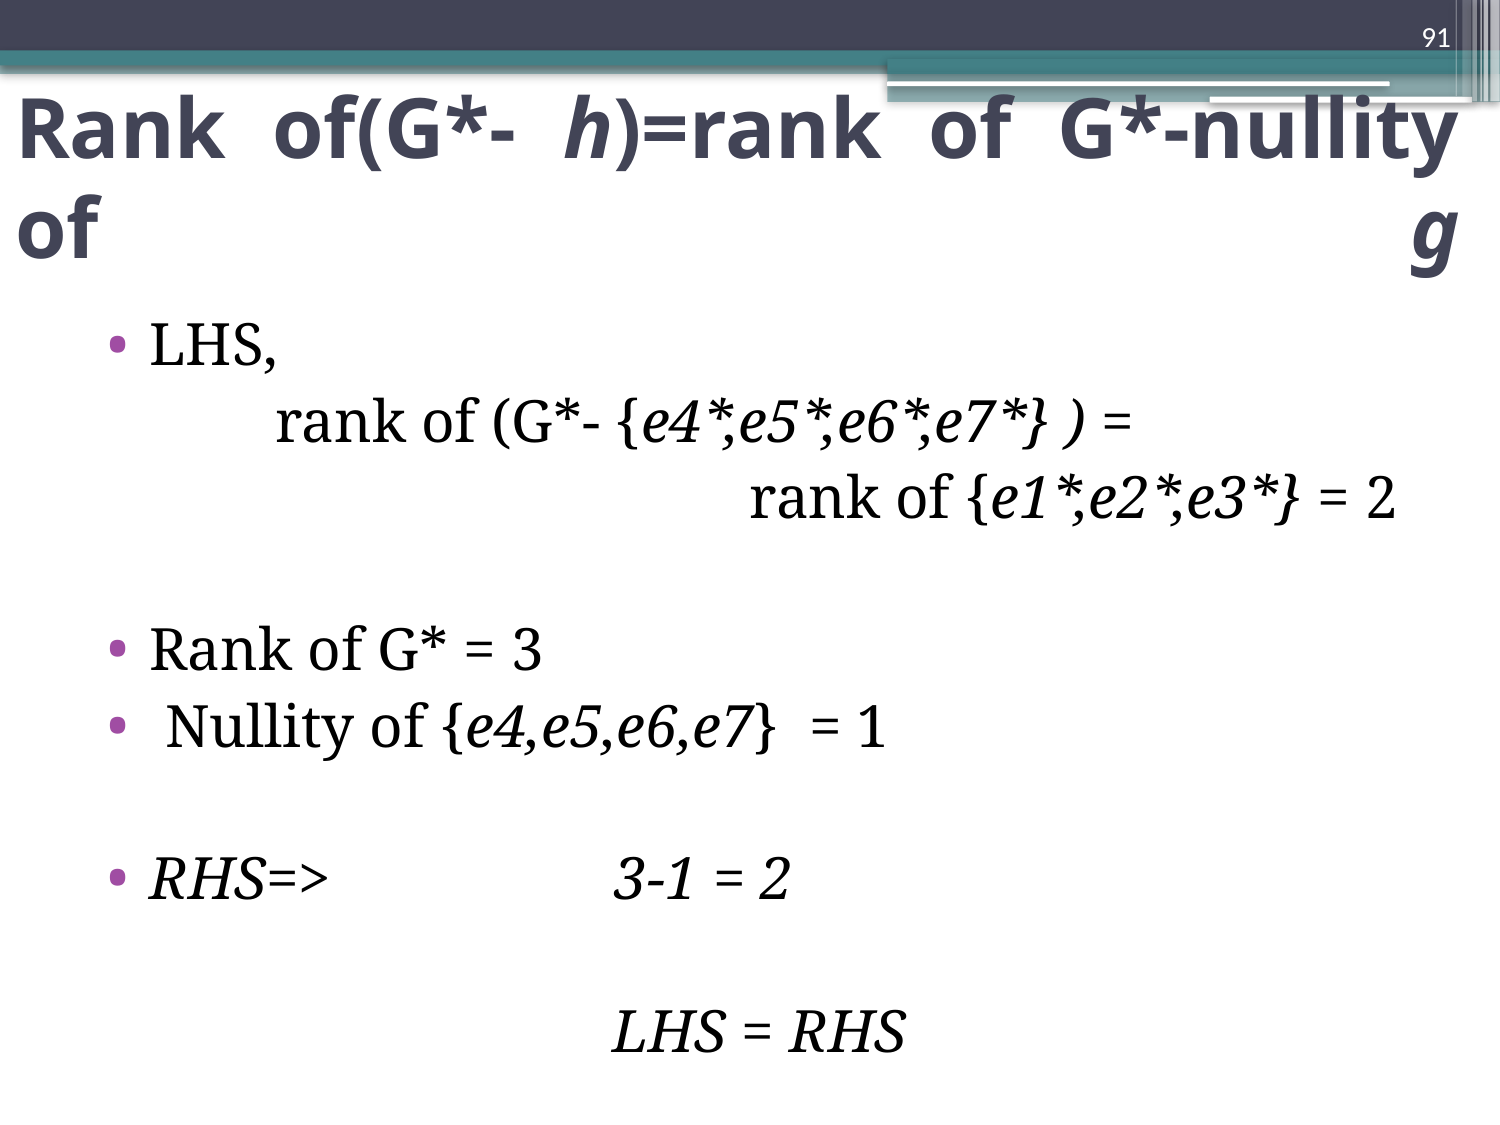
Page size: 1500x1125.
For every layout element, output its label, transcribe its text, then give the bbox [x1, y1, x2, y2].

title Rank of(G*- h)=rank of G*-nullity of g [0, 137, 1475, 313]
slide_number 91 [1340, 0, 1466, 61]
list LHS, rank of (G*- {e4*,e5*,e6*,e7*} ) = rank of {e1*,e2*,e3*} = 2 Rank of G* = 3 Nullity of {e4,e5,e6,e7} = 1 RHS=> 3-1 = 2 LHS = RHS [75, 299, 1425, 1010]
